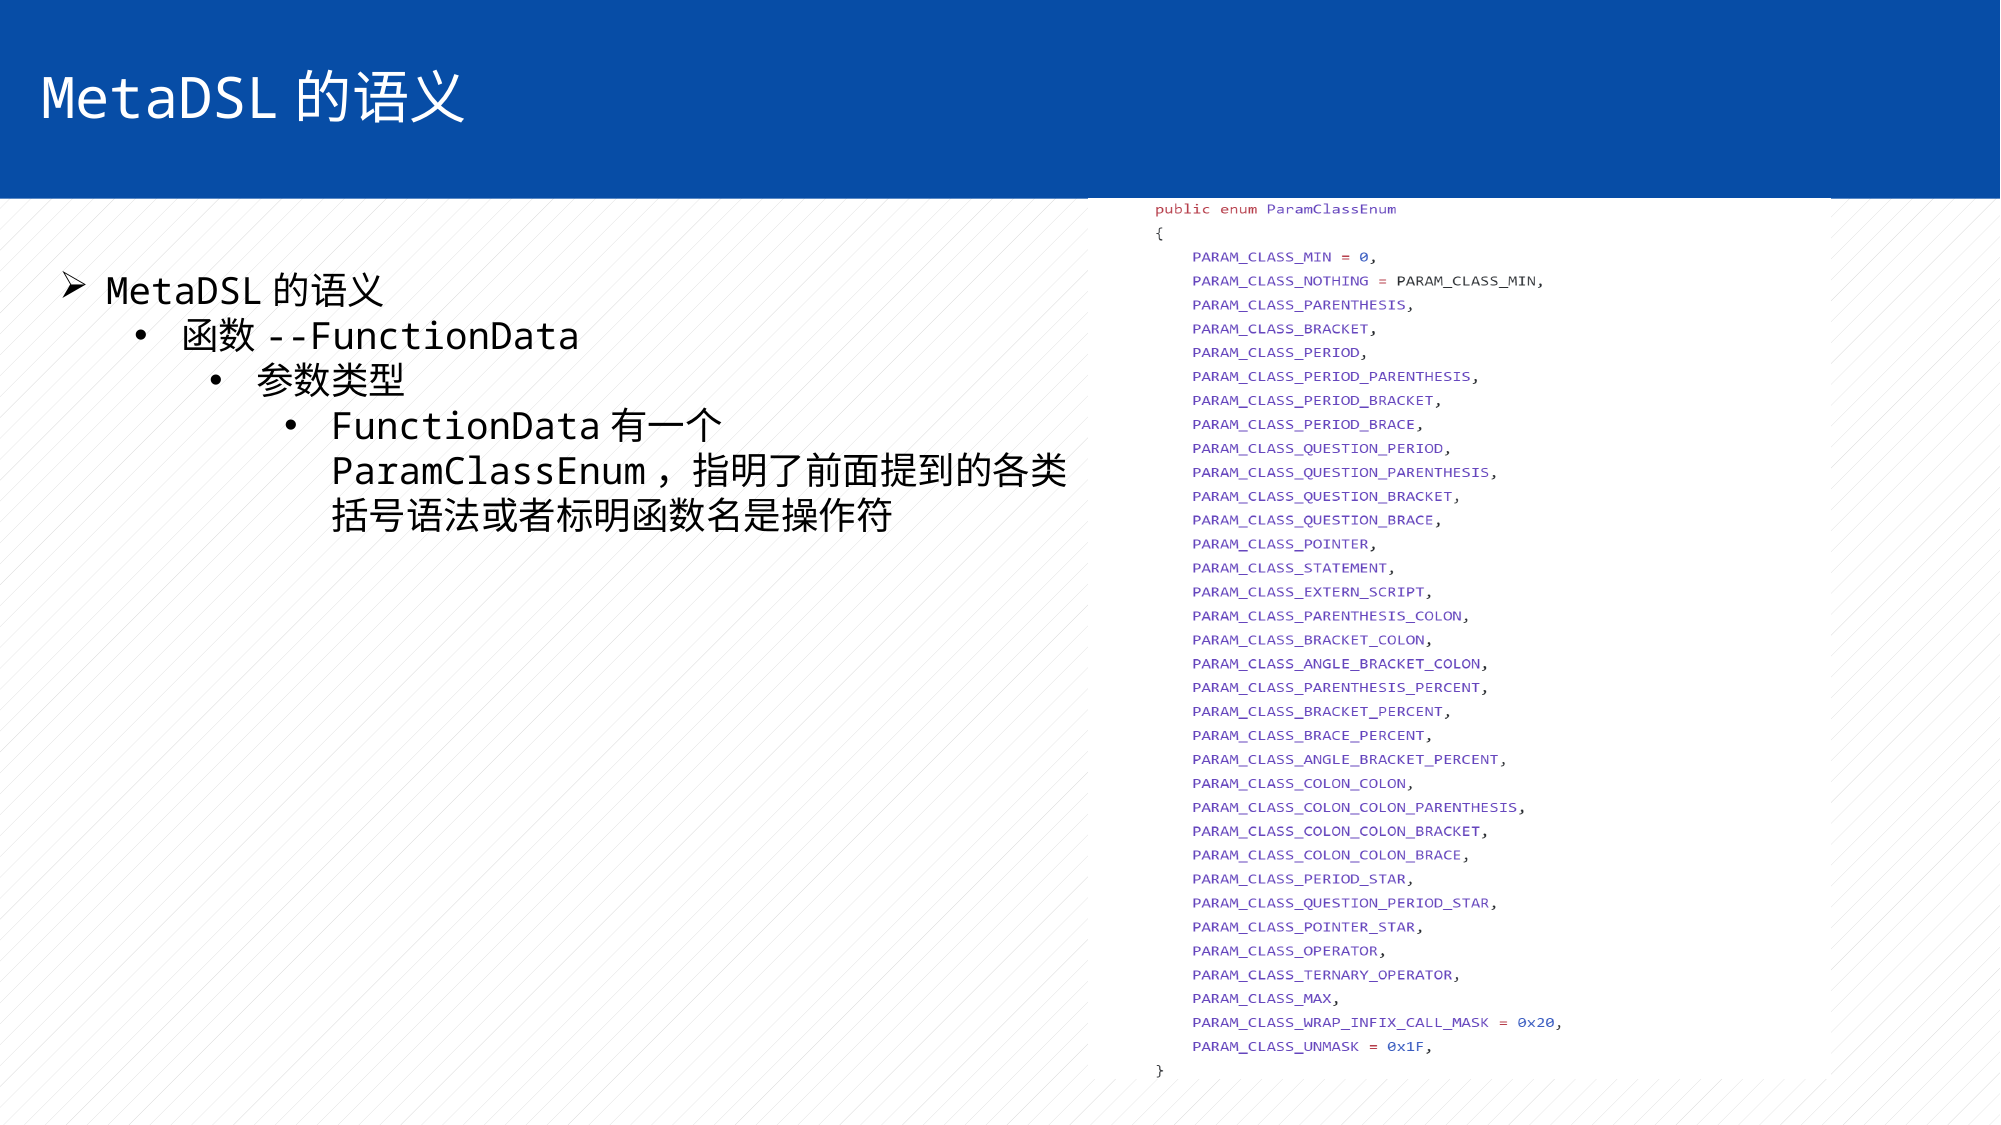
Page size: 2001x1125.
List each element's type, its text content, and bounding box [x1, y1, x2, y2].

text_box MetaDSL的语义 函数--FunctionData 参数类型 FunctionData有一个ParamClassEnum，指明了前面提到的各类括号语法或者标明函数名是操作符 [44, 259, 1088, 590]
picture [1088, 198, 1831, 1079]
list MetaDSL的语义 [26, 20, 1782, 180]
